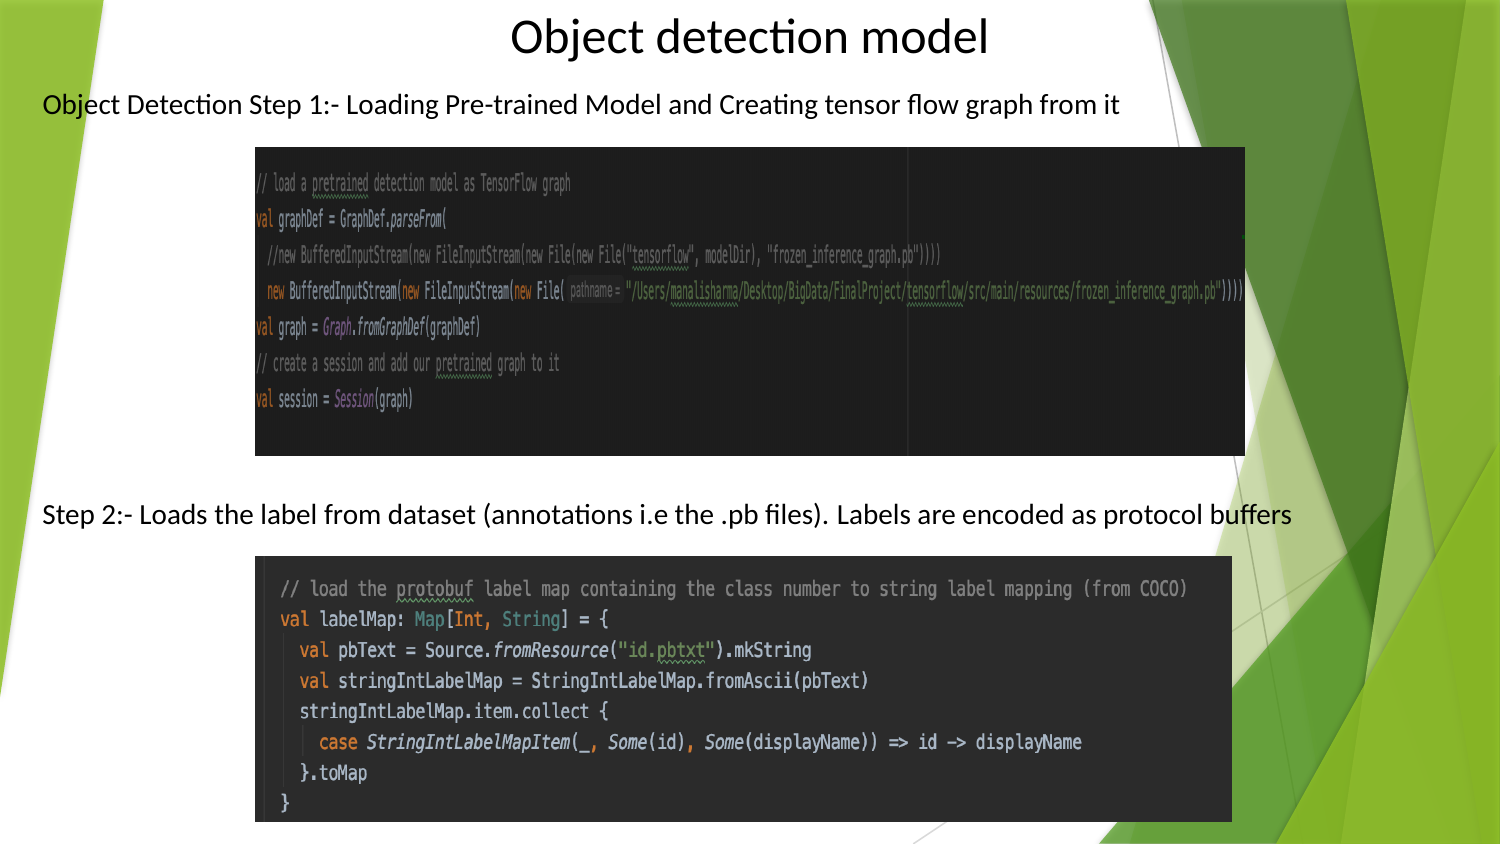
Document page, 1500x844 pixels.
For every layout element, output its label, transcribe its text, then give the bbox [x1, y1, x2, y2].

text_box Object Detection Step 1:- Loading Pre-trained Model and Creating tensor flow graph from it [38, 80, 1245, 125]
picture [255, 555, 1233, 822]
picture [255, 147, 1245, 457]
text_box Object detection model [0, 0, 1500, 72]
text_box Step 2:- Loads the label from dataset (annotations i.e the .pb files). Labels are encoded as protocol buffers [37, 490, 1478, 535]
